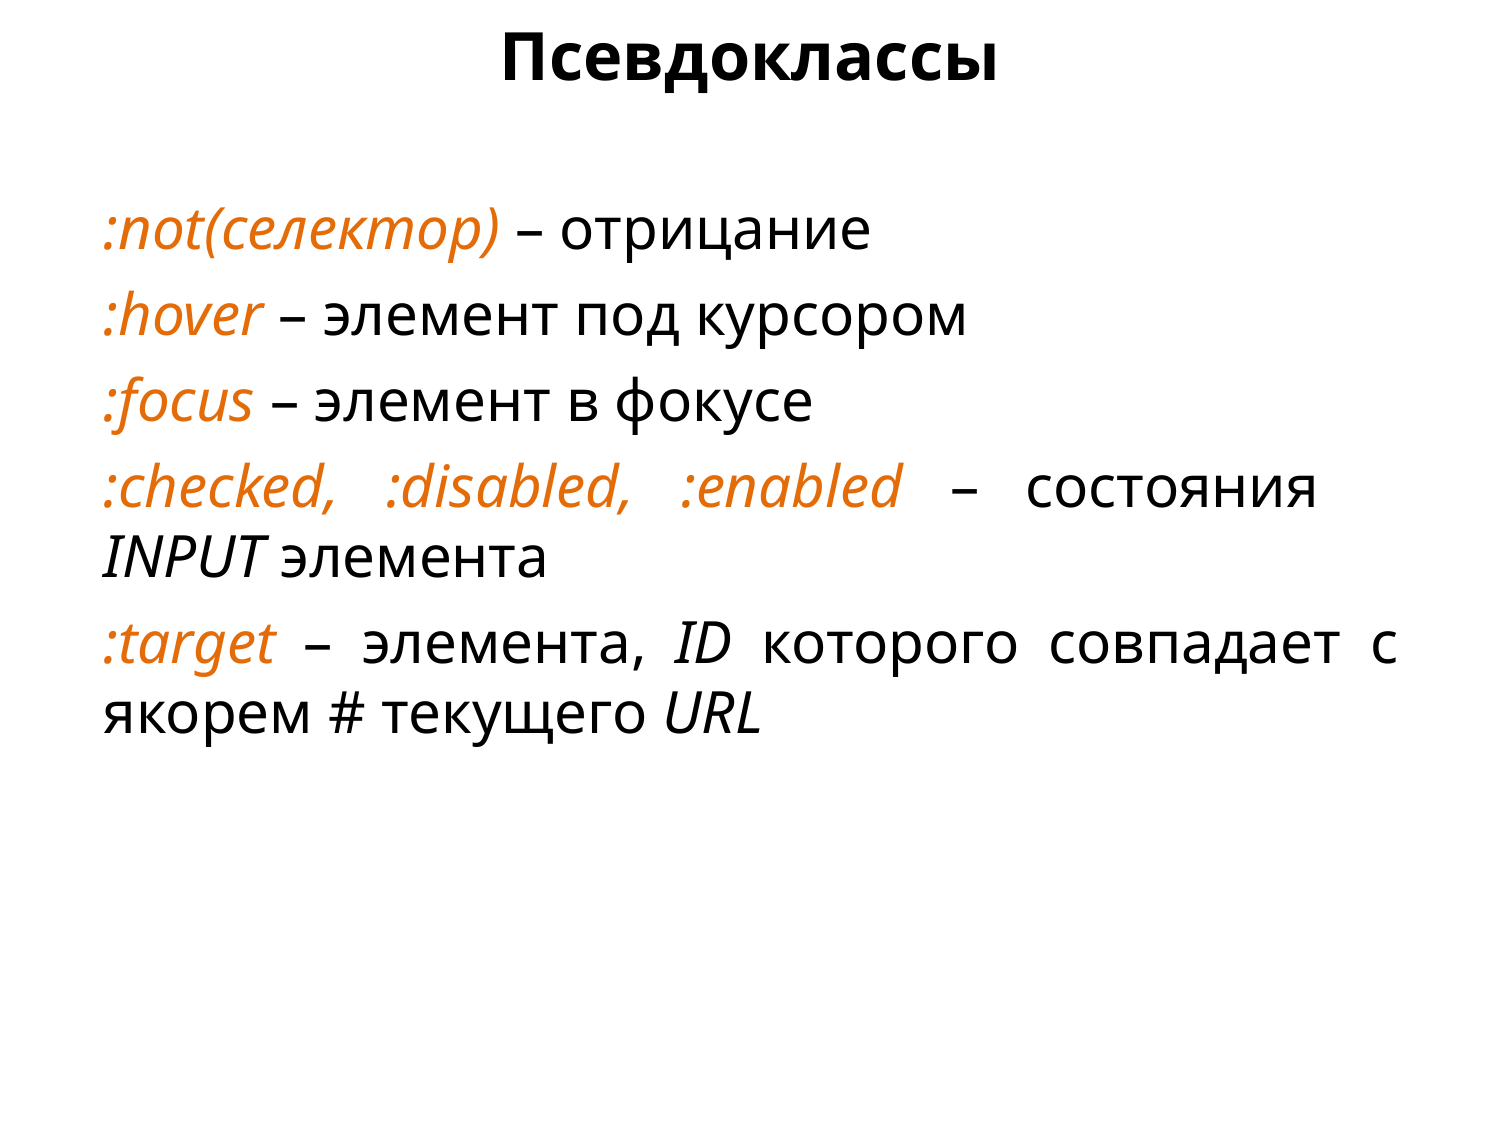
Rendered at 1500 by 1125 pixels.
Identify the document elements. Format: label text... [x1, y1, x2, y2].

text_box :not(селектор) – отрицание :hover – элемент под курсором :focus – элемент в фокусе :checked, :disabled, :enabled – состояния INPUT элемента :target – элемента, ID которого совпадает с якорем # текущего URL [101, 172, 1399, 745]
text_box Псевдоклассы [5, 5, 1495, 101]
